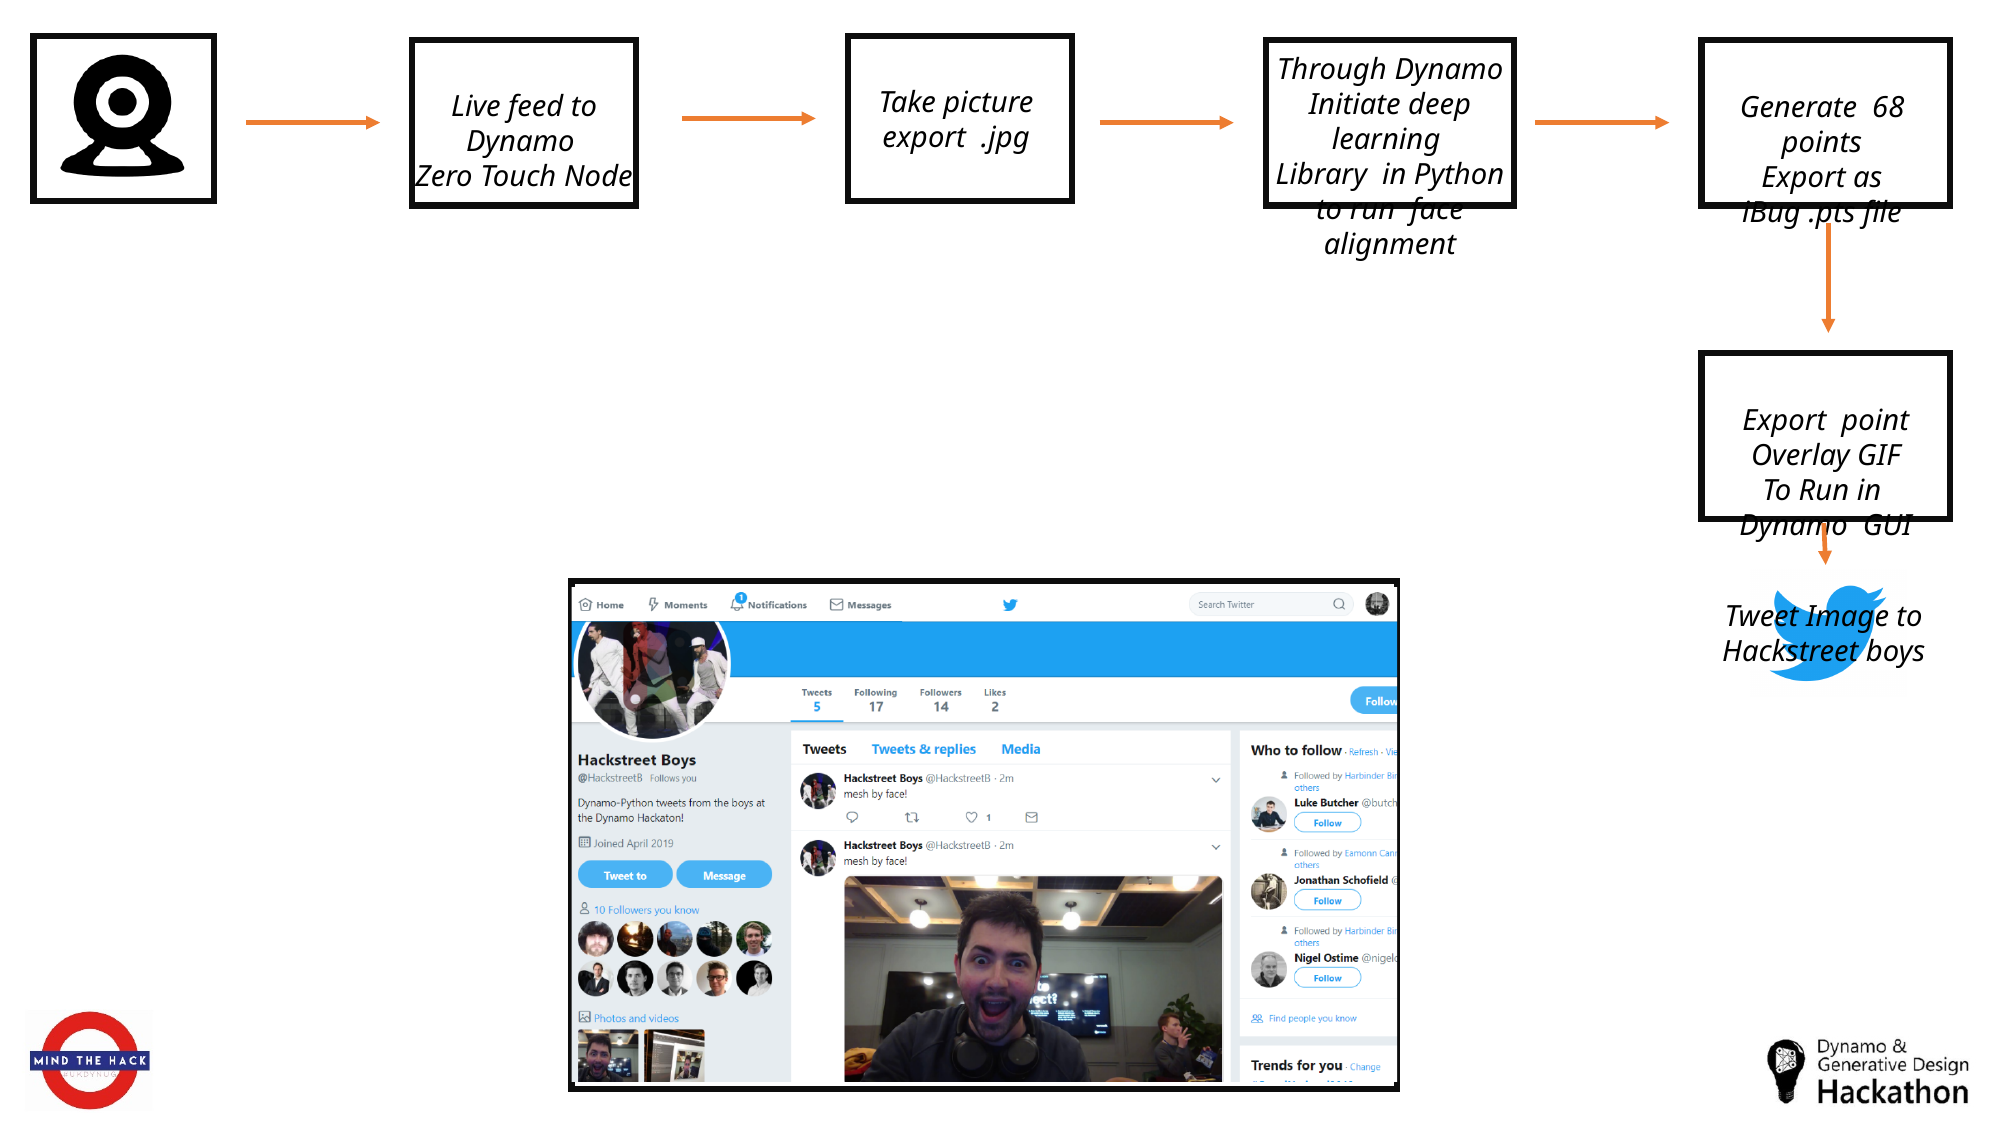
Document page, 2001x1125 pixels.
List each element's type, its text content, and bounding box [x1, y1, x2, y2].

text_box Tweet Image to Hackstreet boys [1907, 589, 1960, 675]
text_box [32, 35, 215, 202]
picture [571, 587, 1398, 1082]
picture [0, 1009, 184, 1113]
text_box Take picture export .jpg [820, 75, 1092, 161]
text_box [570, 580, 1398, 1090]
text_box Live feed to Dynamo Zero Touch Node [388, 79, 661, 200]
text_box Generate 68 points Export as iBug .pts file [1689, 80, 1962, 236]
text_box Through Dynamo Initiate deep learning Library in Python to run face alignment [1254, 42, 1526, 268]
text_box [1700, 352, 1951, 394]
picture [56, 48, 191, 189]
text_box [411, 200, 637, 206]
picture [1750, 569, 1907, 697]
text_box Tweet Image to Hackstreet boys [1687, 589, 1750, 675]
text_box [847, 161, 1073, 202]
text_box [847, 35, 1073, 75]
text_box Export point Overlay GIF To Run in Dynamo GUI [1689, 394, 1962, 549]
text_box [411, 39, 637, 79]
text_box [1700, 39, 1951, 80]
picture [1750, 1022, 1978, 1113]
